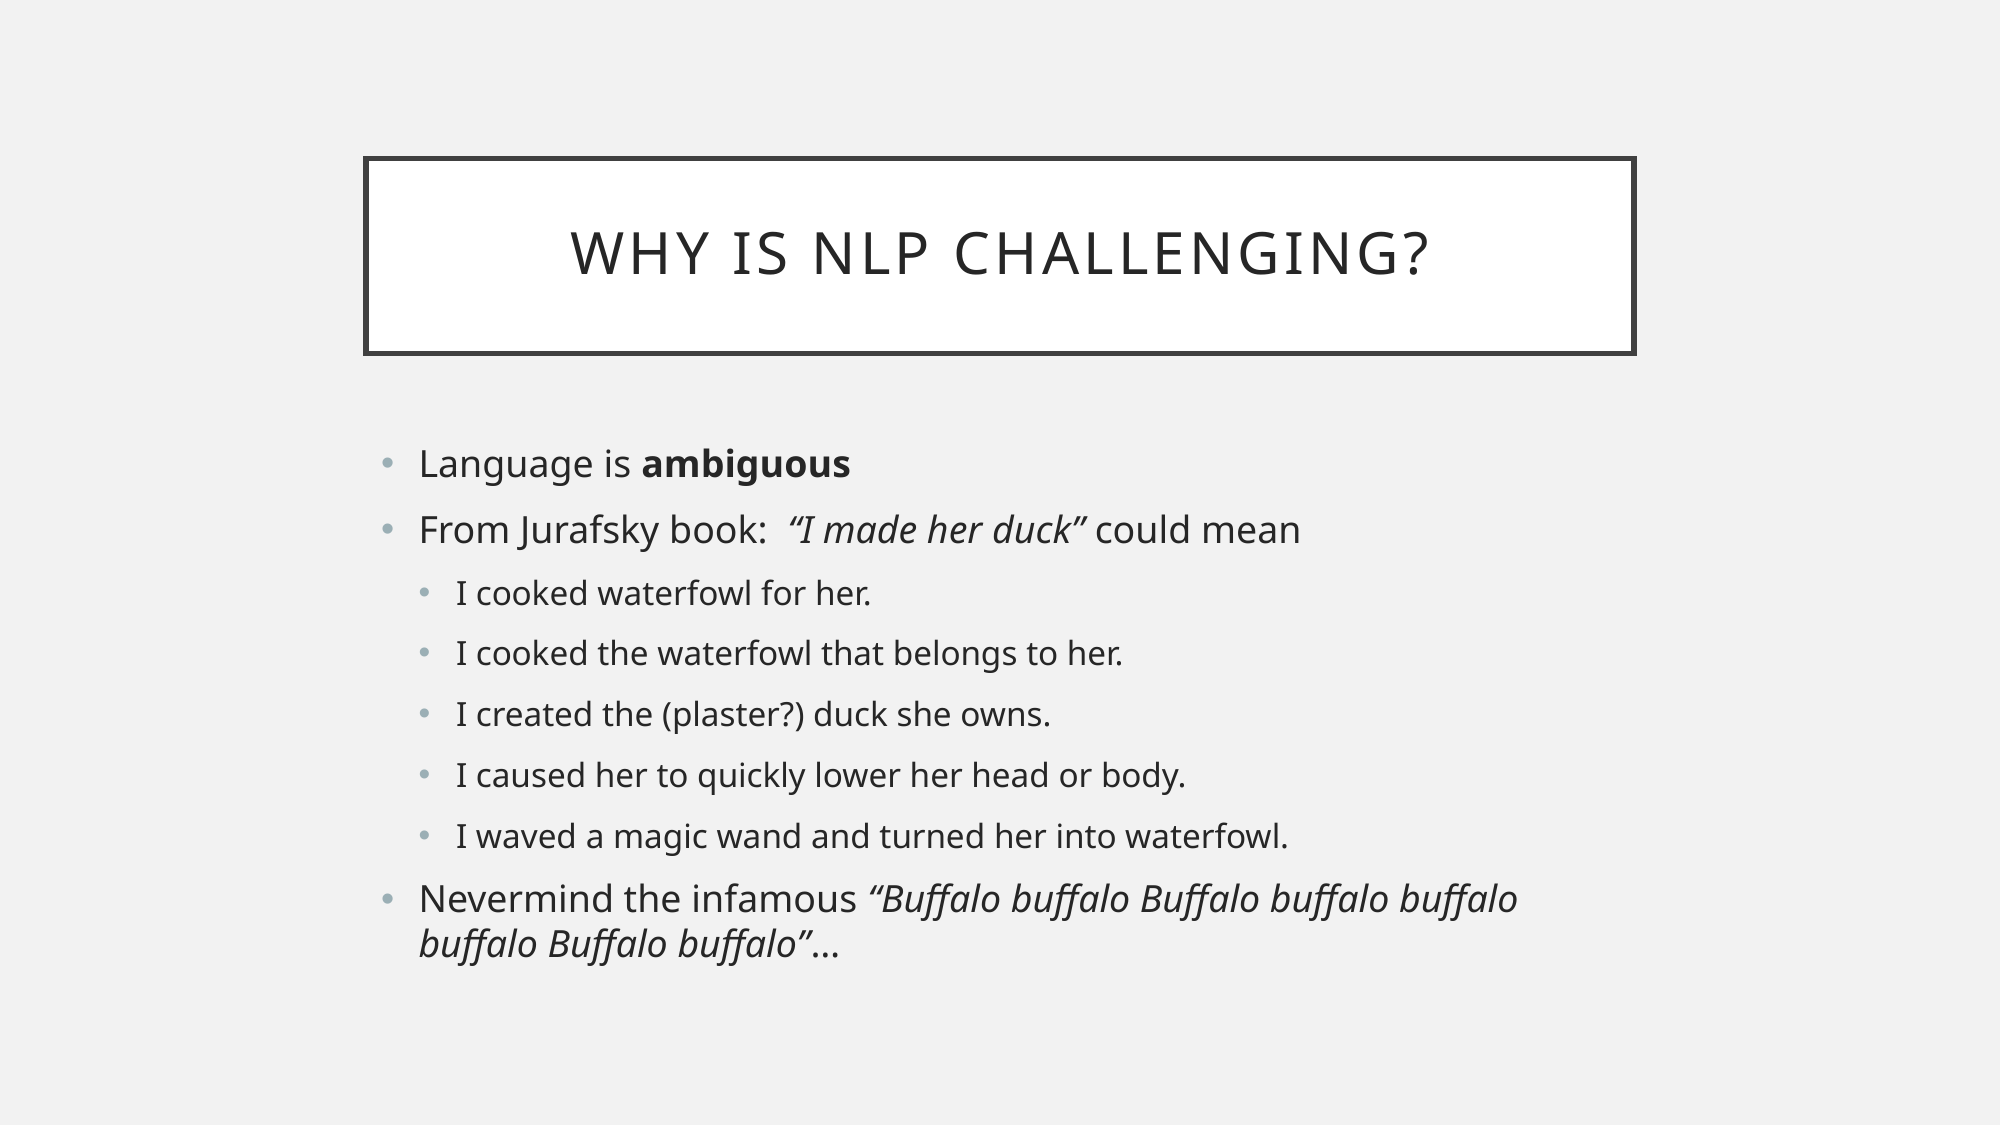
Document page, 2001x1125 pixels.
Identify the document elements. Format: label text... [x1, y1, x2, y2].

title Why is NLP Challenging? [363, 156, 1637, 356]
list Language is ambiguous From Jurafsky book: “I made her duck” could mean I cooked waterfowl for her. I cooked the waterfowl that belongs to her. I created the (plaster?) duck she owns. I caused her to quickly lower her head or body. I waved a magic wand and turned her into waterfowl. Nevermind the infamous “Buffalo buffalo Buffalo buffalo buffalo buffalo Buffalo buffalo”… [366, 432, 1634, 1039]
